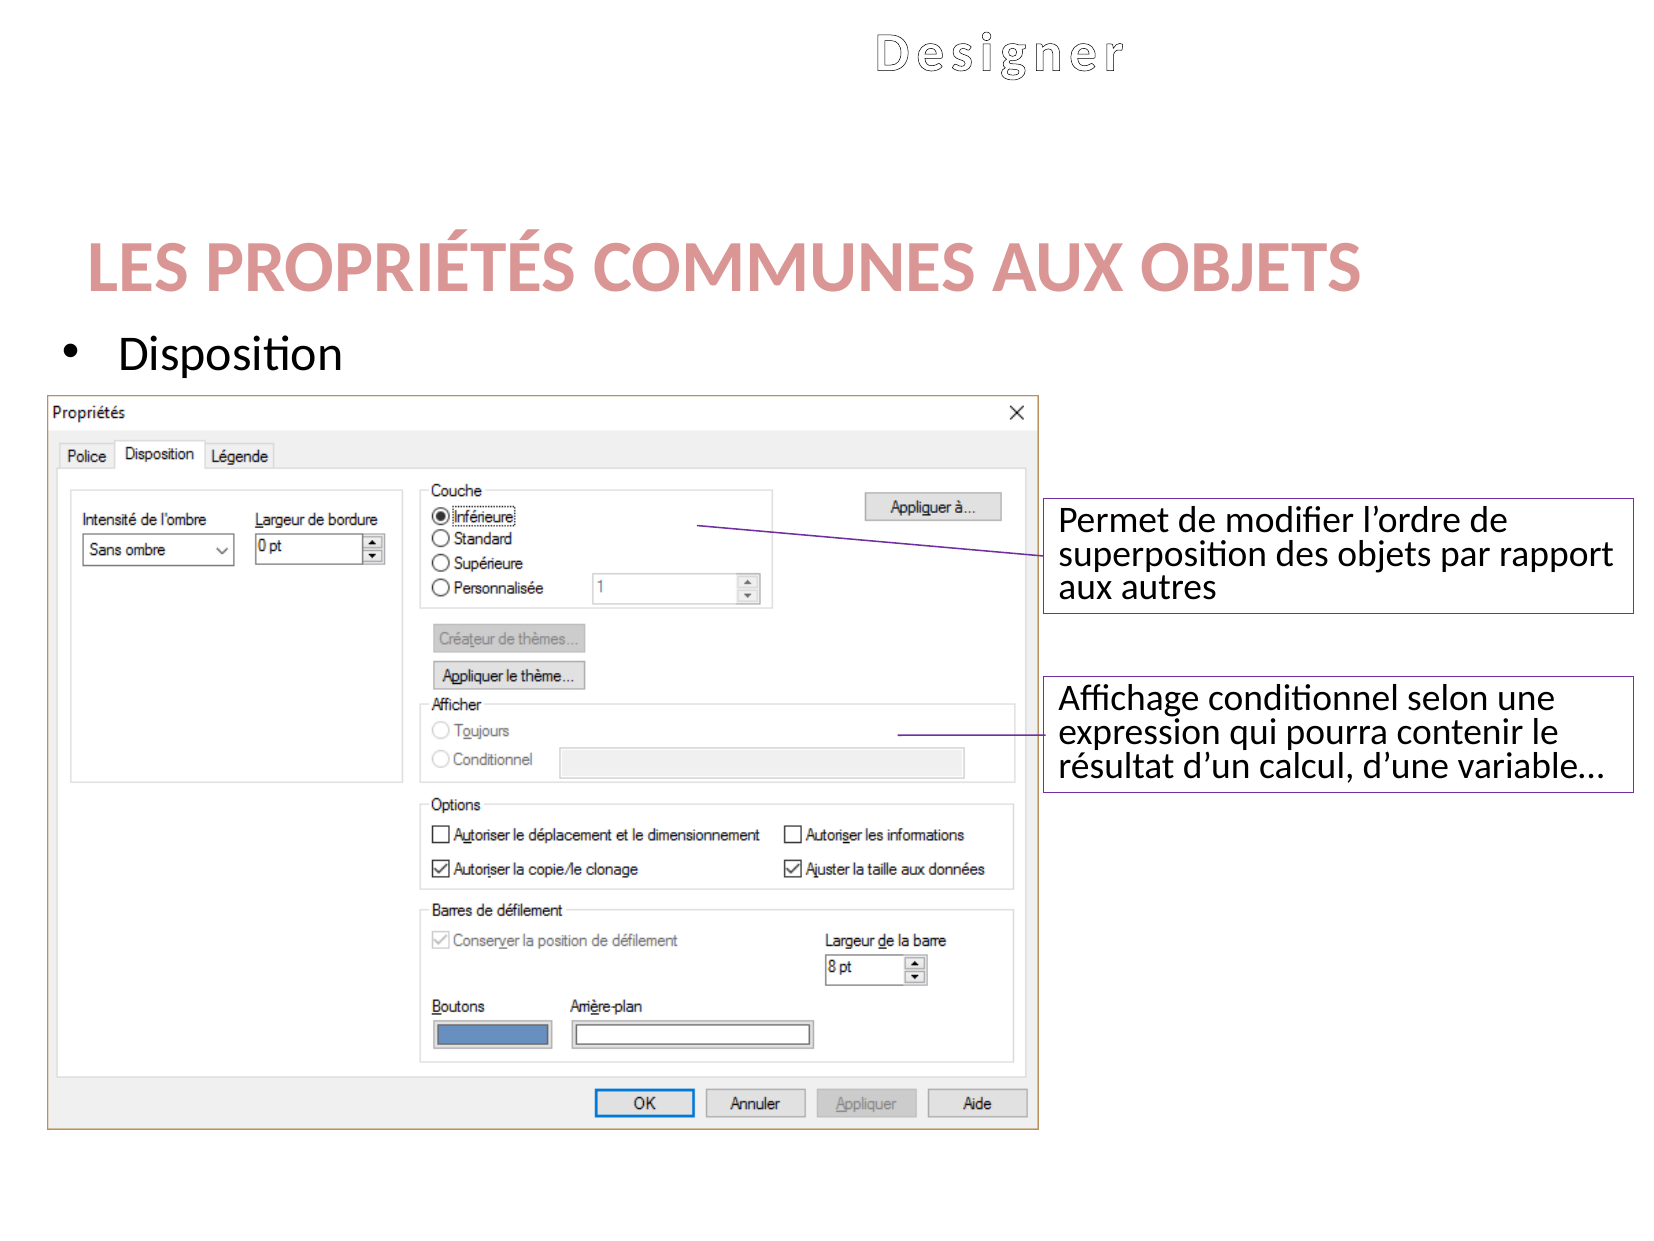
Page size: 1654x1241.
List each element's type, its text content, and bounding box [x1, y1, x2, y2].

picture [46, 395, 1039, 1130]
text_box Affichage conditionnel selon une expression qui pourra contenir le résultat d’un calcul, d’une variable… [1043, 676, 1634, 793]
title Designer [345, 8, 1654, 110]
text_box Disposition [47, 312, 1571, 389]
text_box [696, 525, 1044, 557]
text_box Permet de modifier l’ordre de superposition des objets par rapport aux autres [1043, 498, 1634, 614]
text_box Les propriétés communes aux objets [71, 230, 1560, 312]
